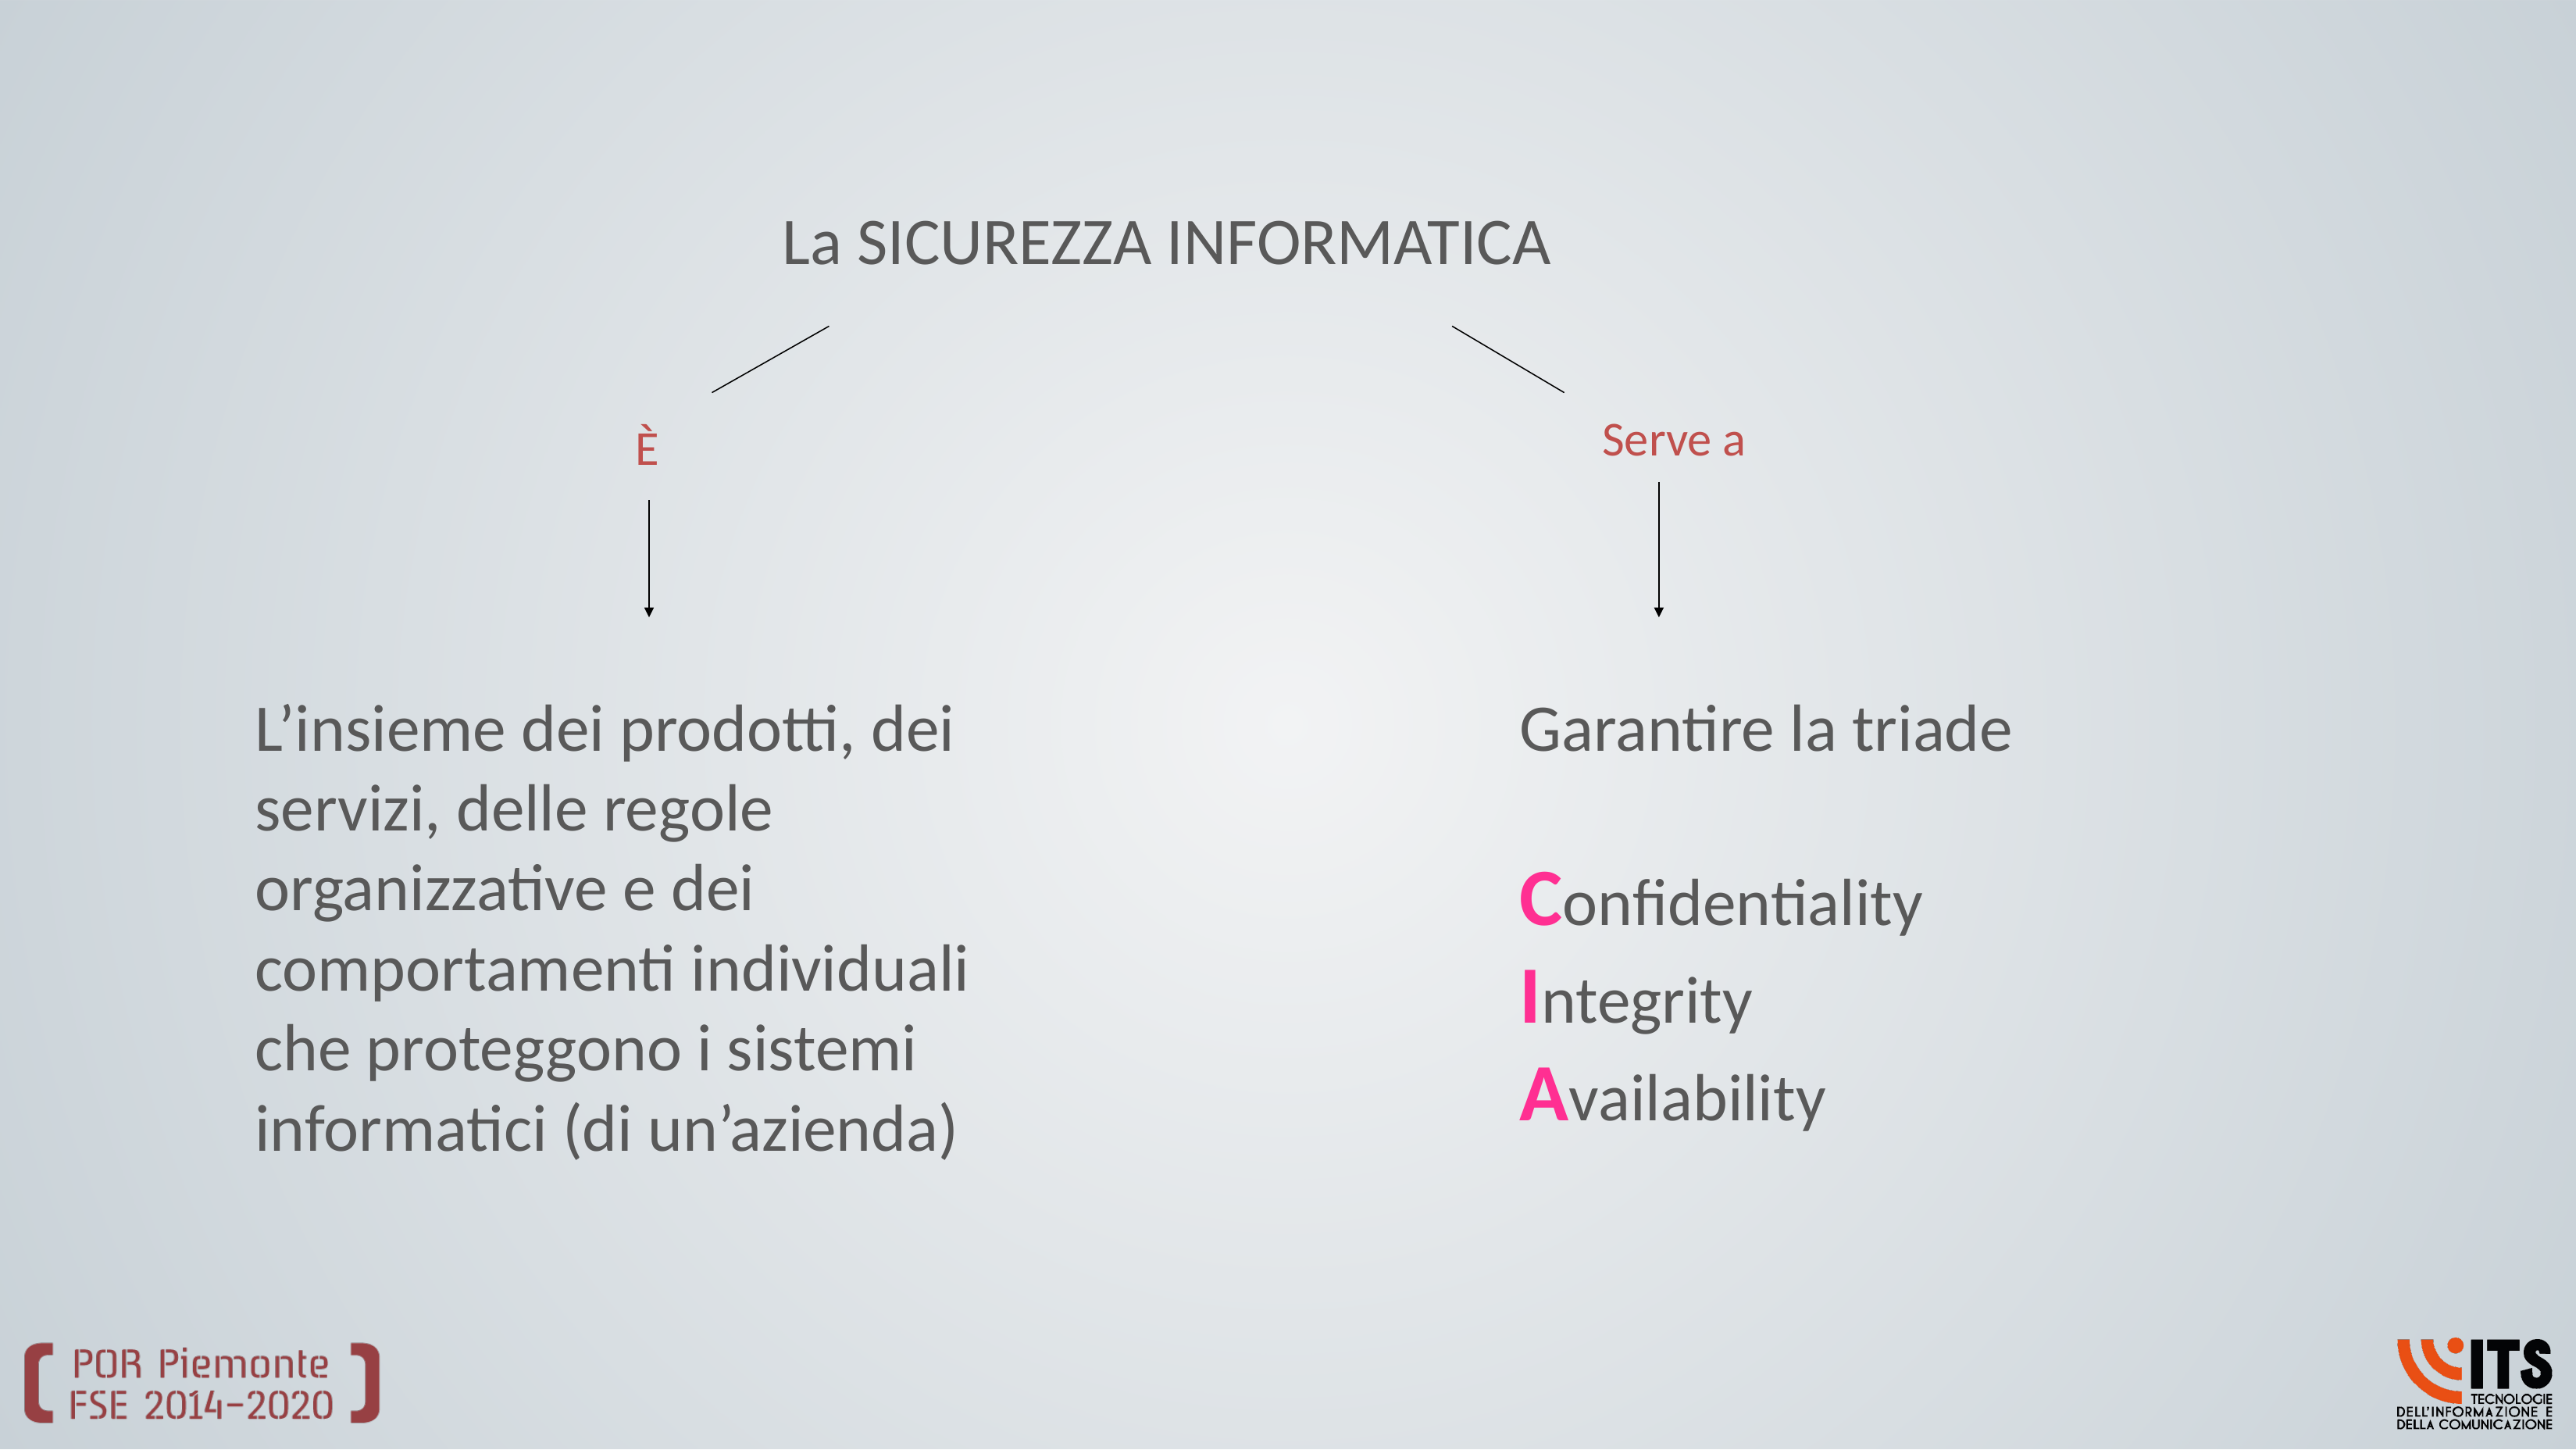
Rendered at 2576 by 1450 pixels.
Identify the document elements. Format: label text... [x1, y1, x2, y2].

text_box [712, 326, 830, 393]
text_box La SICUREZZA INFORMATICA [770, 191, 1591, 284]
text_box Garantire la triade Confidentiality Integrity Availability [1507, 678, 2328, 1143]
text_box È [623, 410, 712, 481]
picture [0, 0, 2576, 1449]
text_box Serve a [1590, 401, 1831, 472]
text_box L’insieme dei prodotti, dei servizi, delle regole organizzative e dei comportamenti individuali che proteggono i sistemi informatici (di un’azienda) [243, 678, 1064, 1170]
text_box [1451, 326, 1565, 393]
